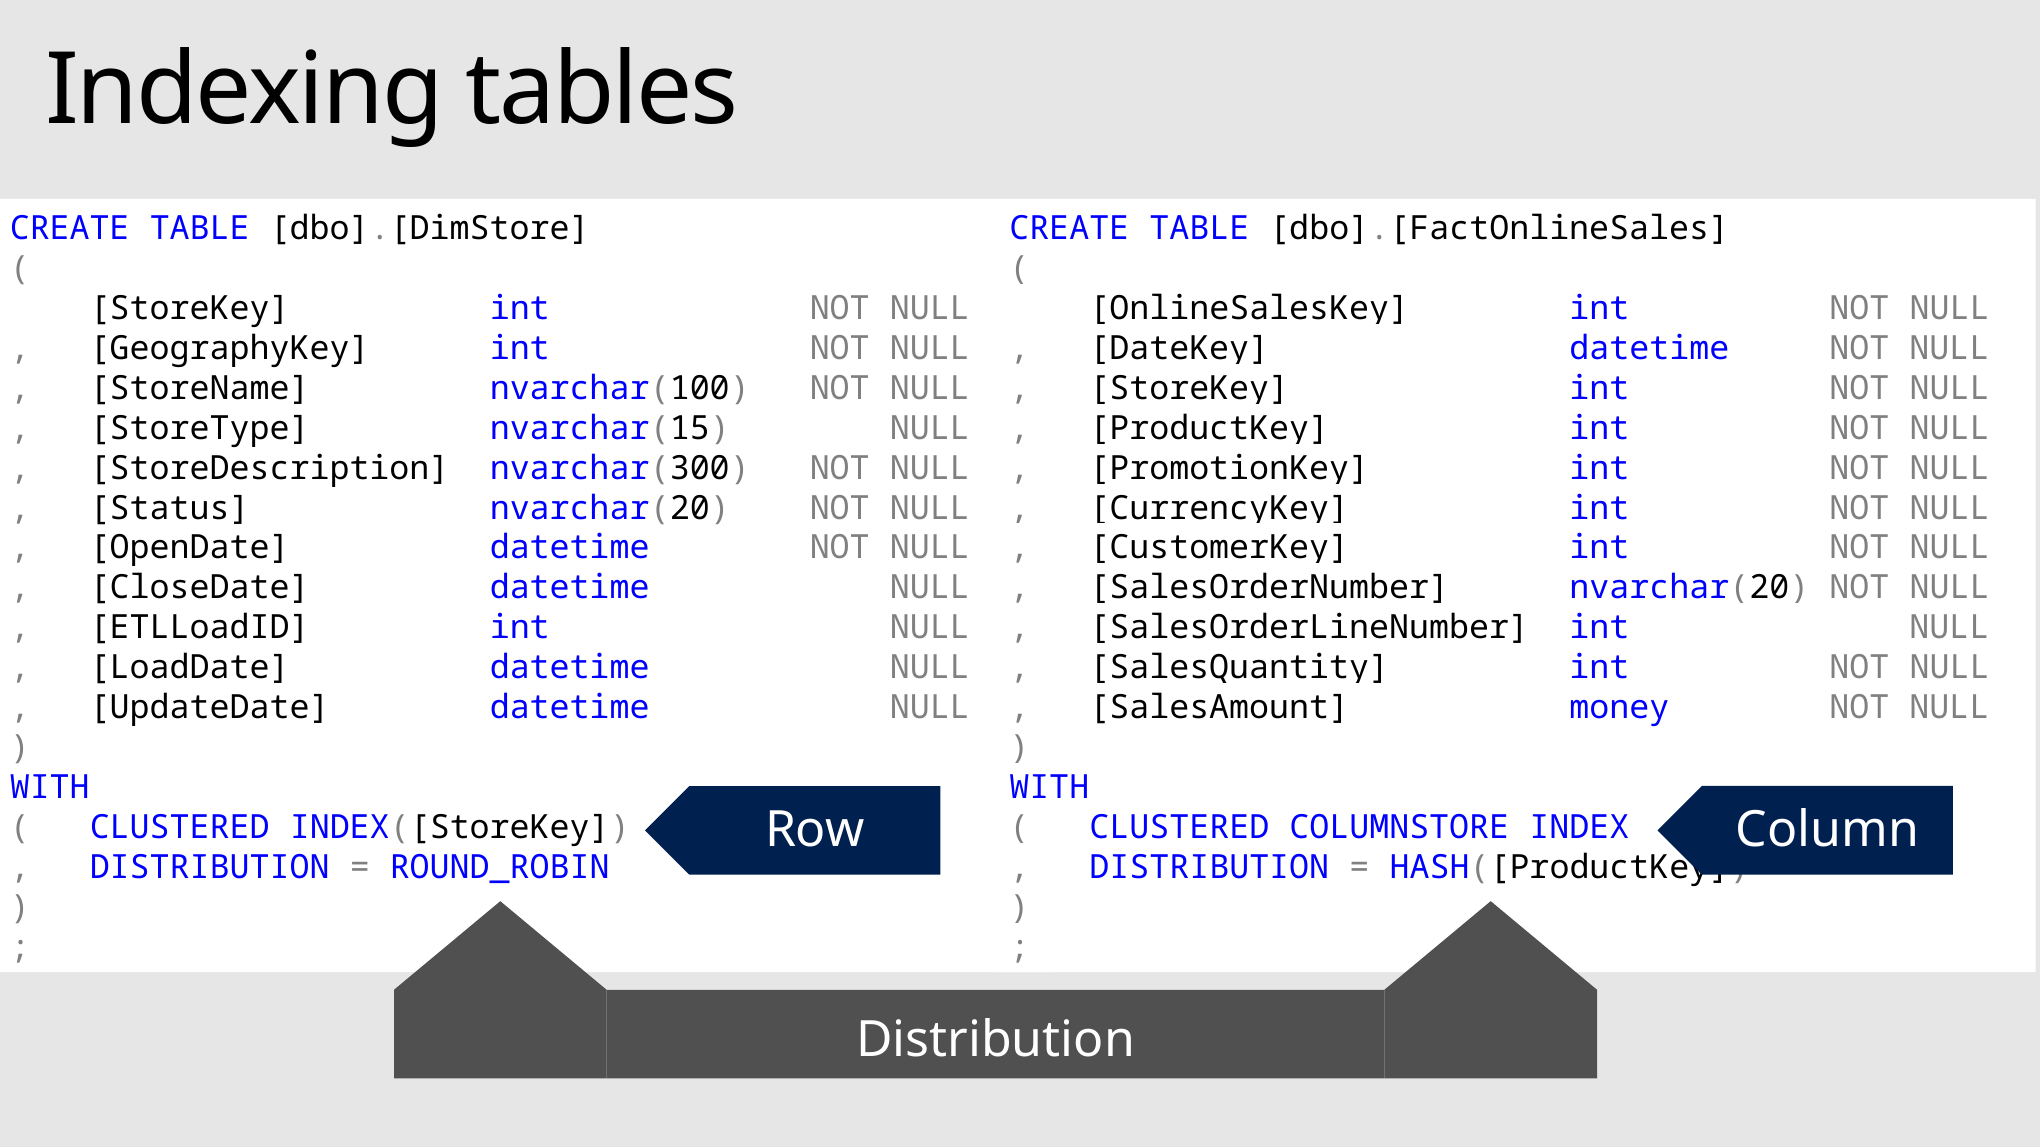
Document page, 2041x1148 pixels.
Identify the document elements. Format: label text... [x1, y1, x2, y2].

text_box [1384, 900, 1598, 1080]
text_box Distribution [606, 989, 1385, 1079]
text_box CREATE TABLE [dbo].[FactOnlineSales] ( [OnlineSalesKey] int NOT NULL , [DateKey] datetime NOT NULL , [StoreKey] int NOT NULL , [ProductKey] int NOT NULL , [PromotionKey] int NOT NULL , [CurrencyKey] int NOT NULL , [CustomerKey] int NOT NULL , [SalesOrderNumber] nvarchar(20) NOT NULL , [SalesOrderLineNumber] int NULL , [SalesQuantity] int NOT NULL , [SalesAmount] money NOT NULL ) WITH ( CLUSTERED COLUMNSTORE INDEX , DISTRIBUTION = HASH([ProductKey]) ) ; [994, 198, 2036, 973]
title Indexing tables [0, 0, 2041, 168]
text_box Row [644, 785, 942, 876]
text_box [393, 900, 607, 1080]
text_box CREATE TABLE [dbo].[DimStore] ( [StoreKey] int NOT NULL , [GeographyKey] int NOT NULL , [StoreName] nvarchar(100) NOT NULL , [StoreType] nvarchar(15) NULL , [StoreDescription] nvarchar(300) NOT NULL , [Status] nvarchar(20) NOT NULL , [OpenDate] datetime NOT NULL , [CloseDate] datetime NULL , [ETLLoadID] int NULL , [LoadDate] datetime NULL , [UpdateDate] datetime NULL ) WITH ( CLUSTERED INDEX([StoreKey]) , DISTRIBUTION = ROUND_ROBIN ) ; [0, 198, 994, 973]
text_box Column [1656, 785, 1954, 876]
